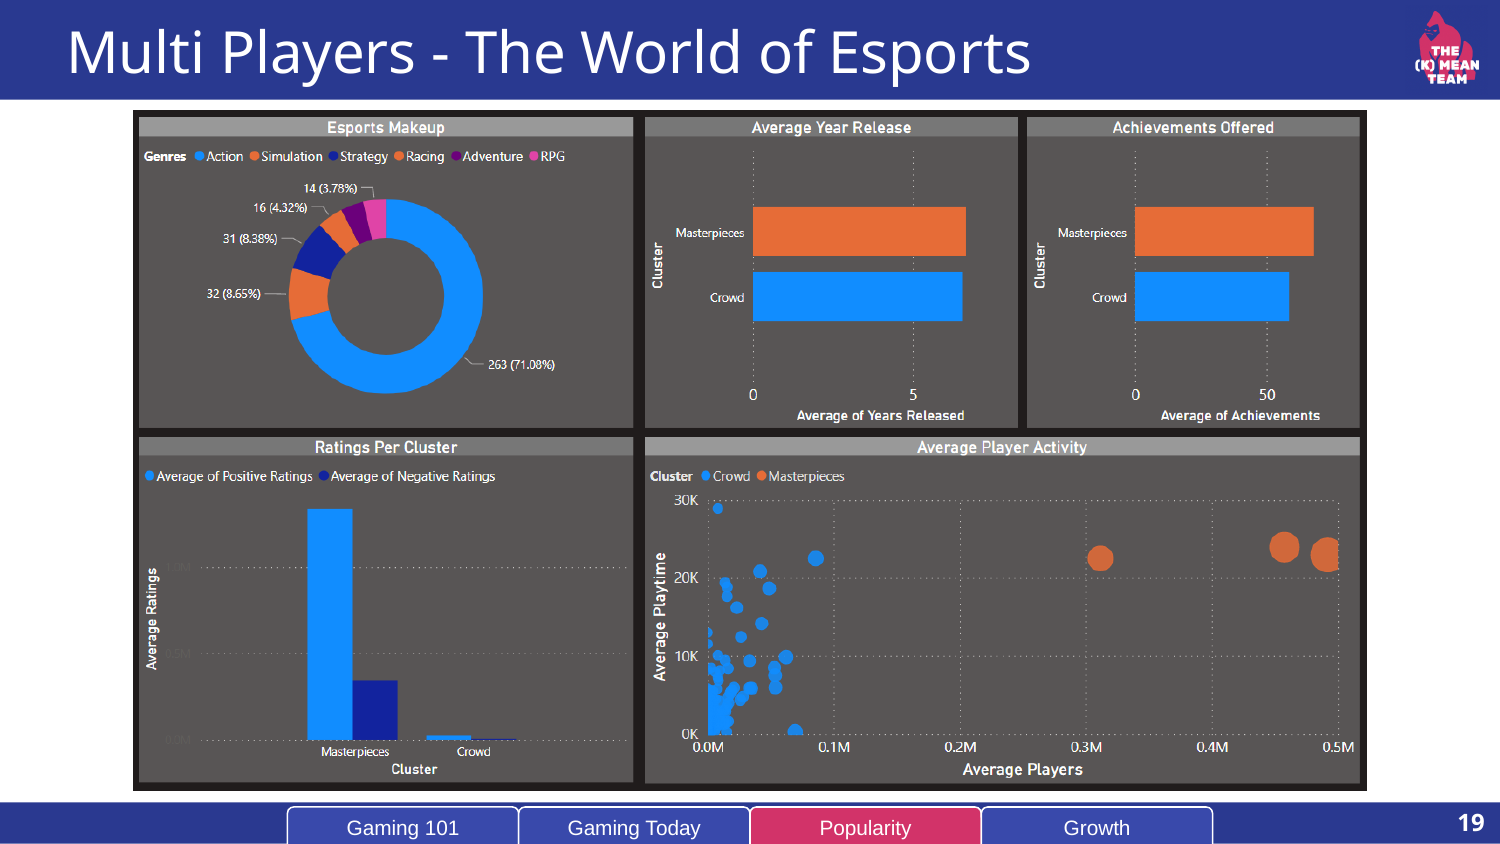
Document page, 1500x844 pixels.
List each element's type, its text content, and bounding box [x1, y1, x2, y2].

picture [1449, 5, 1488, 95]
title Multi Players - The World of Esports [51, 0, 1449, 100]
slide_number ‹#› [1410, 802, 1500, 844]
picture [133, 110, 1367, 791]
